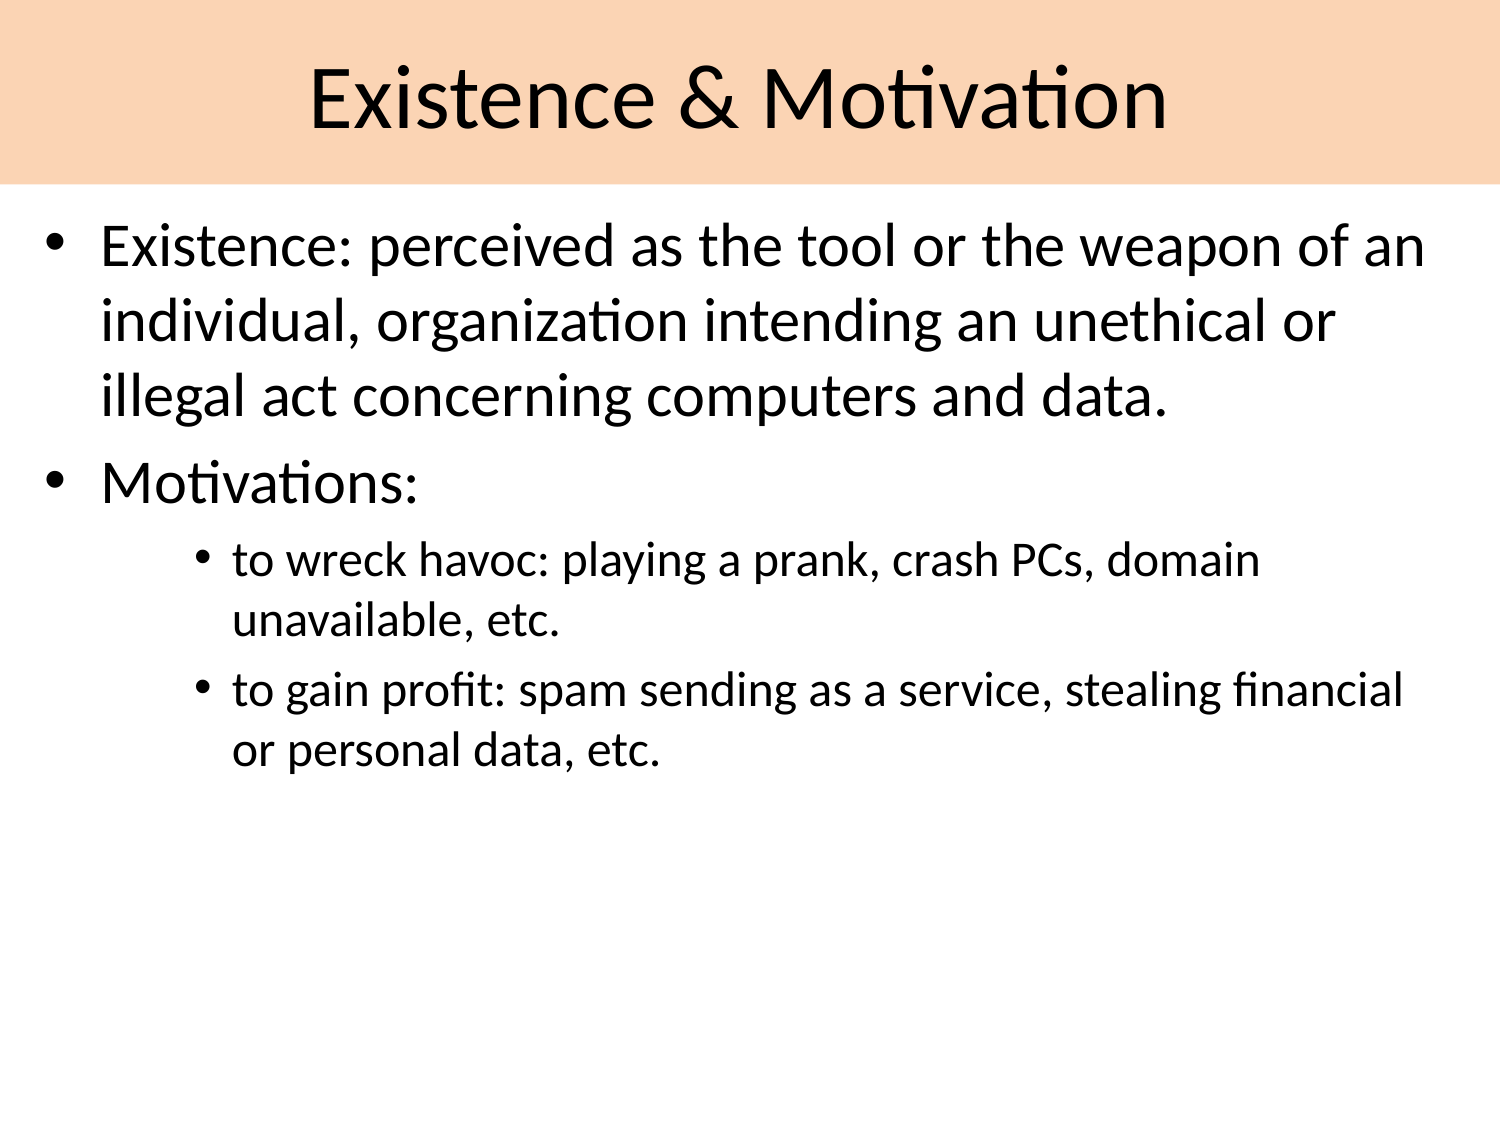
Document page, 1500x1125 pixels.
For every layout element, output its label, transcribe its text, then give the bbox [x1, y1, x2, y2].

list Existence: perceived as the tool or the weapon of an individual, organization intending an unethical or illegal act concerning computers and data. Motivations: to wreck havoc: playing a prank, crash PCs, domain unavailable, etc. to gain profit: spam sending as a service, stealing financial or personal data, etc. [29, 196, 1471, 1035]
title Existence & Motivation [0, 0, 1500, 185]
